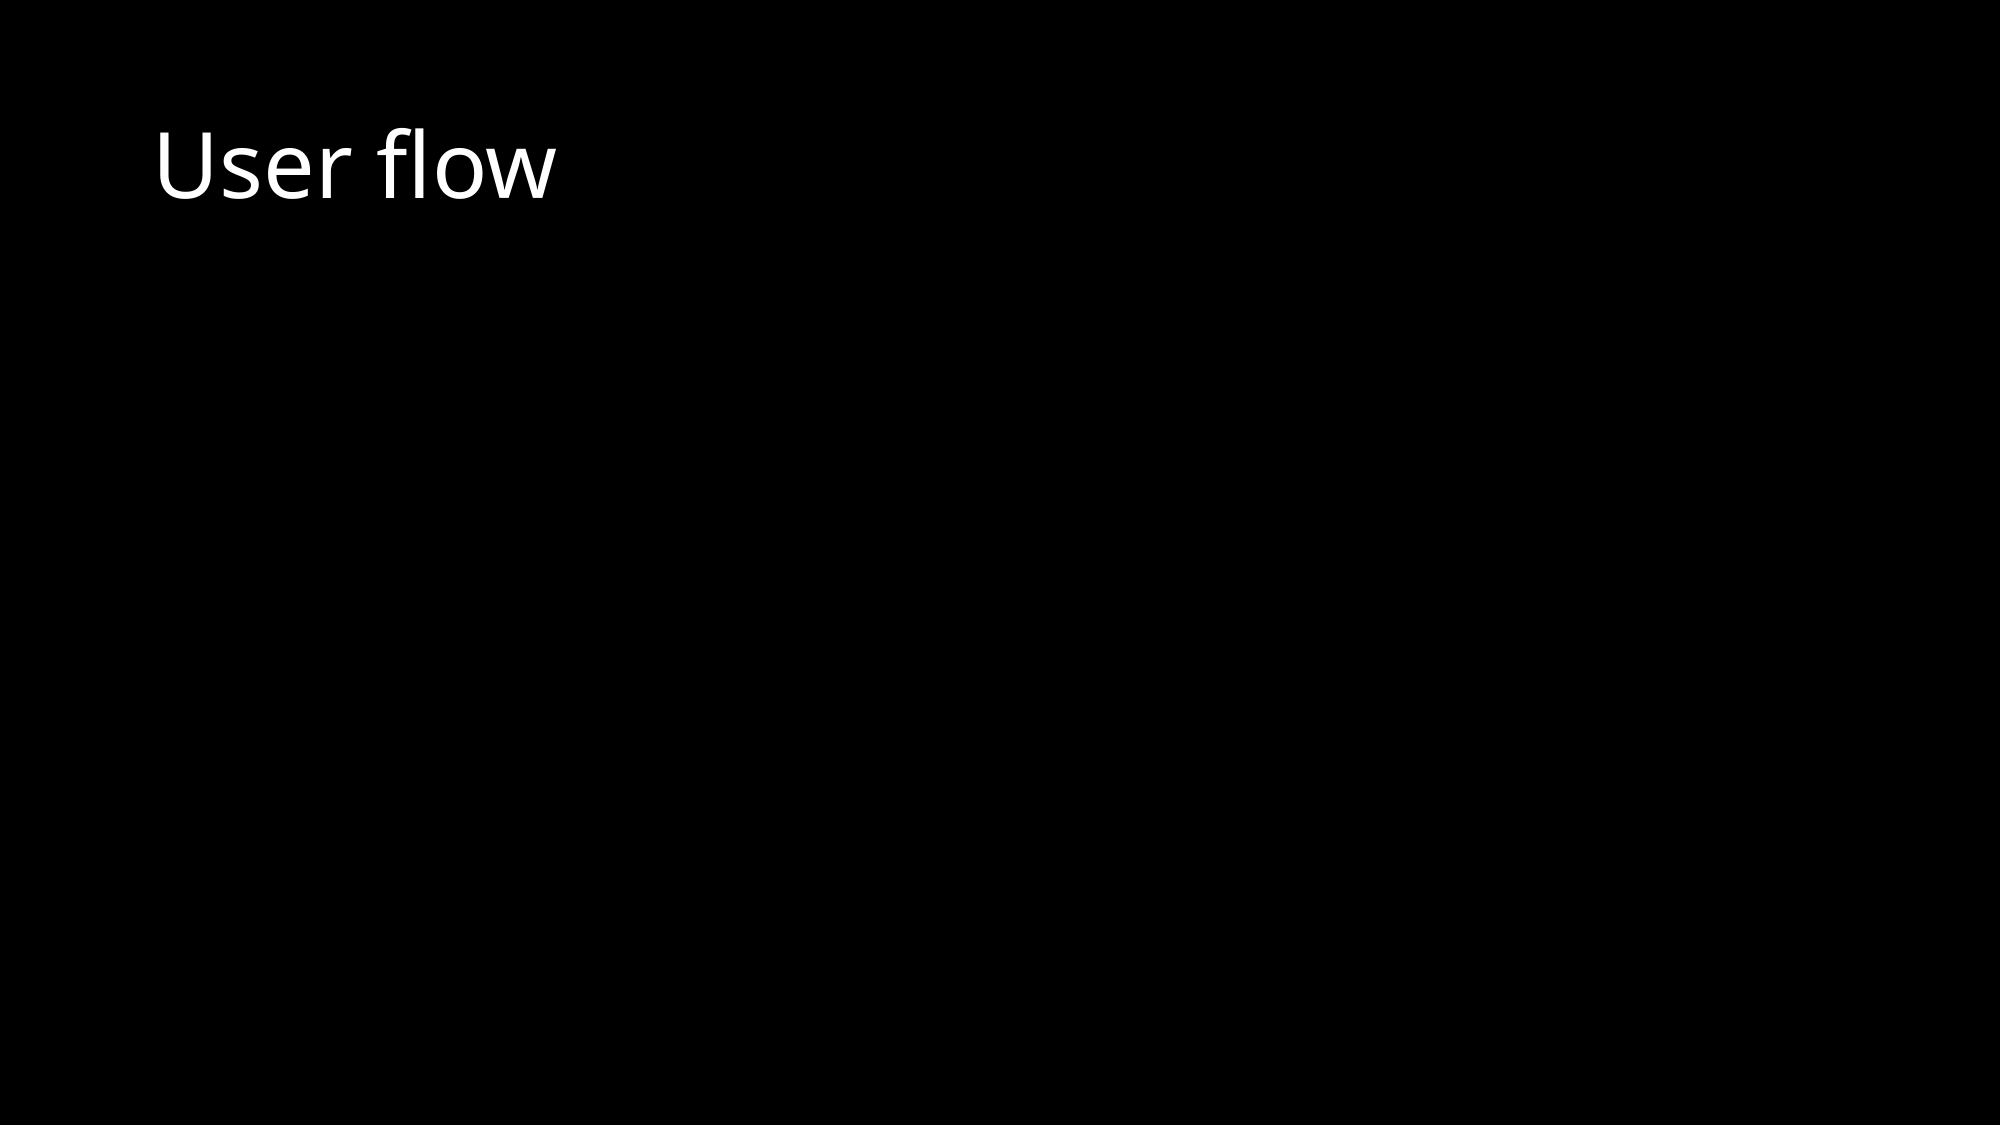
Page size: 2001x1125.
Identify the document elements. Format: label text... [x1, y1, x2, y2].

title User flow [137, 59, 1863, 278]
